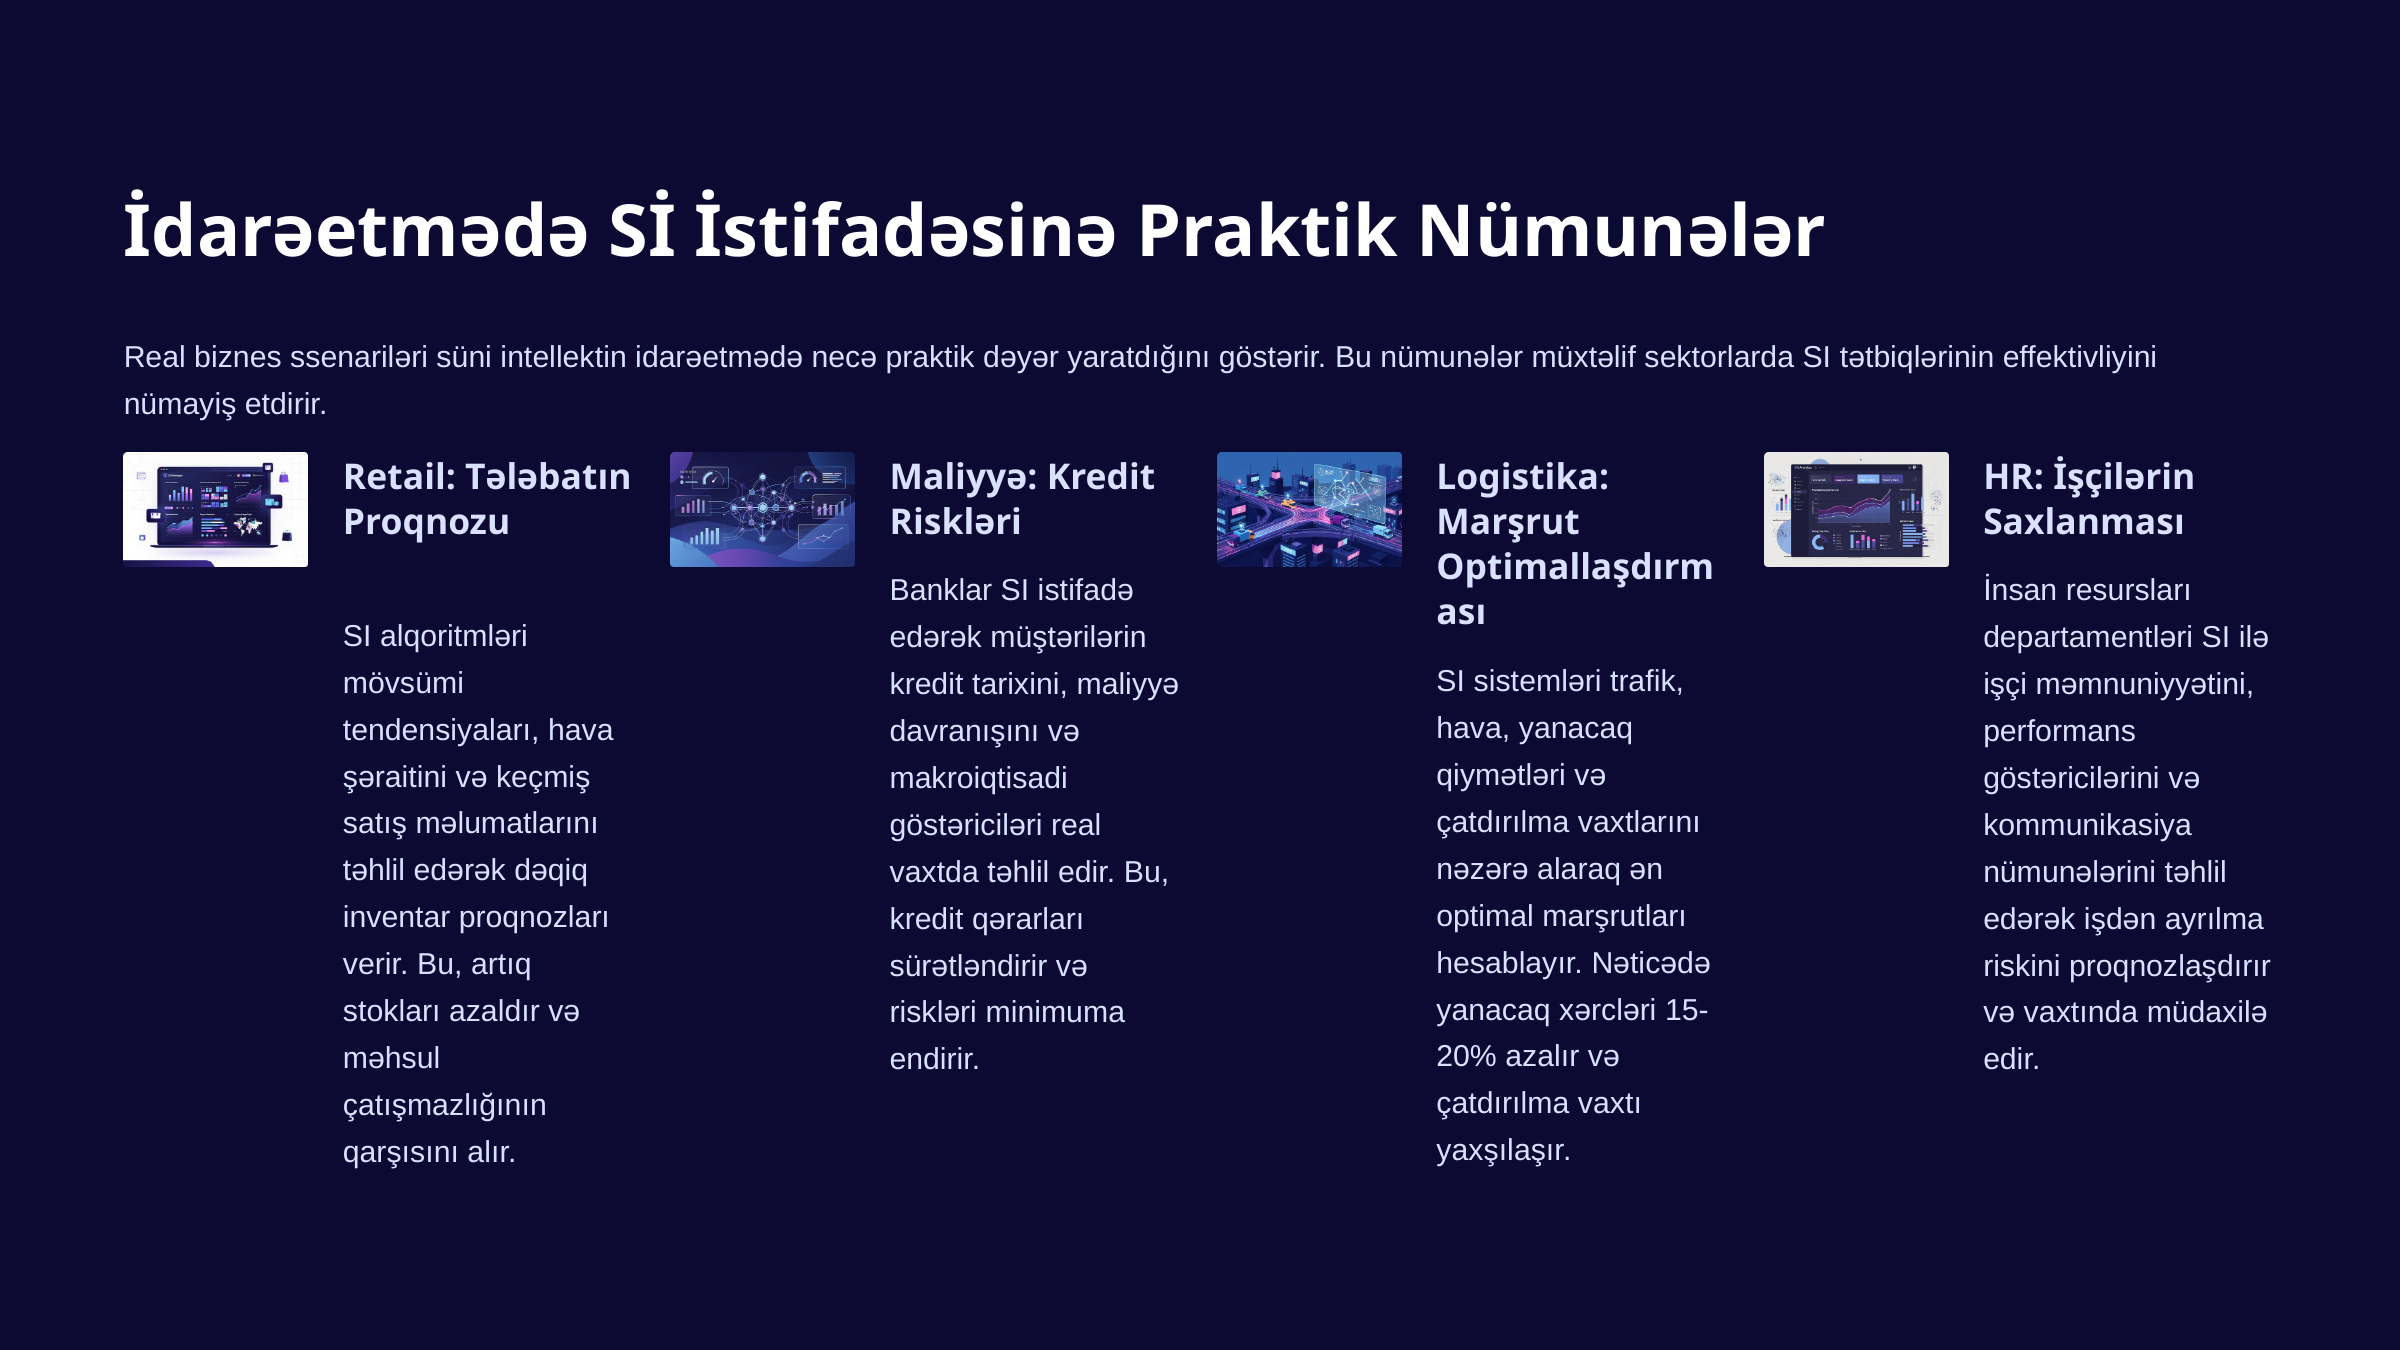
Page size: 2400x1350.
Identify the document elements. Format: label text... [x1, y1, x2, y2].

picture [670, 452, 855, 567]
text_box İdarəetmədə Sİ İstifadəsinə Praktik Nümunələr [123, 180, 1942, 272]
text_box SI alqoritmləri mövsümi tendensiyaları, hava şəraitini və keçmiş satış məlumatlarını təhlil edərək dəqiq inventar proqnozları verir. Bu, artıq stokları azaldır və məhsul çatışmazlığının qarşısını alır. [342, 605, 636, 1170]
text_box Banklar SI istifadə edərək müştərilərin kredit tarixini, maliyyə davranışını və makroiqtisadi göstəriciləri real vaxtda təhlil edir. Bu, kredit qərarları sürətləndirir və riskləri minimuma endirir. [889, 560, 1183, 1077]
text_box Logistika: Marşrut Optimallaşdırması [1436, 452, 1730, 635]
picture [123, 452, 308, 567]
text_box Maliyyə: Kredit Riskləri [889, 452, 1183, 544]
text_box Real biznes ssenariləri süni intellektin idarəetmədə necə praktik dəyər yaratdığını göstərir. Bu nümunələr müxtəlif sektorlarda SI tətbiqlərinin effektivliyini nümayiş etdirir. [123, 327, 2277, 421]
text_box HR: İşçilərin Saxlanması [1983, 452, 2277, 544]
text_box İnsan resursları departamentləri SI ilə işçi məmnuniyyətini, performans göstəricilərini və kommunikasiya nümunələrini təhlil edərək işdən ayrılma riskini proqnozlaşdırır və vaxtında müdaxilə edir. [1983, 560, 2277, 1124]
text_box SI sistemləri trafik, hava, yanacaq qiymətləri və çatdırılma vaxtlarını nəzərə alaraq ən optimal marşrutları hesablayır. Nəticədə yanacaq xərcləri 15-20% azalır və çatdırılma vaxtı yaxşılaşır. [1436, 650, 1730, 1168]
text_box Retail: Tələbatın Proqnozu [342, 452, 636, 589]
picture [1217, 452, 1402, 567]
picture [1764, 452, 1949, 567]
